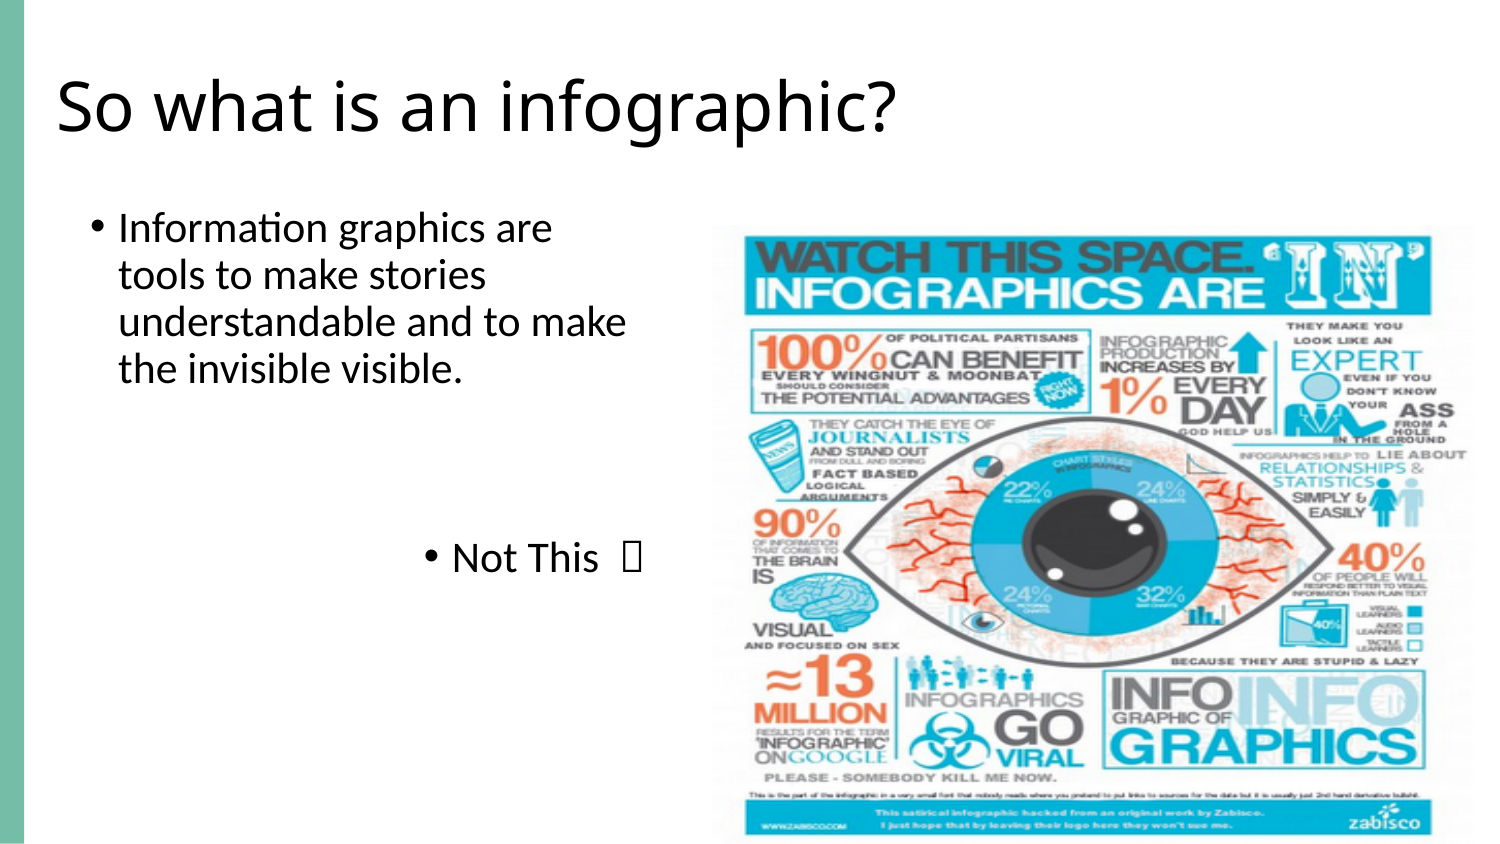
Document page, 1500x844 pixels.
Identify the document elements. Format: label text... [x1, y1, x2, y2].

title So what is an infographic? [41, 38, 1392, 180]
list Information graphics are tools to make stories understandable and to make the invisible visible. Not This  [75, 196, 661, 797]
picture [712, 224, 1476, 844]
